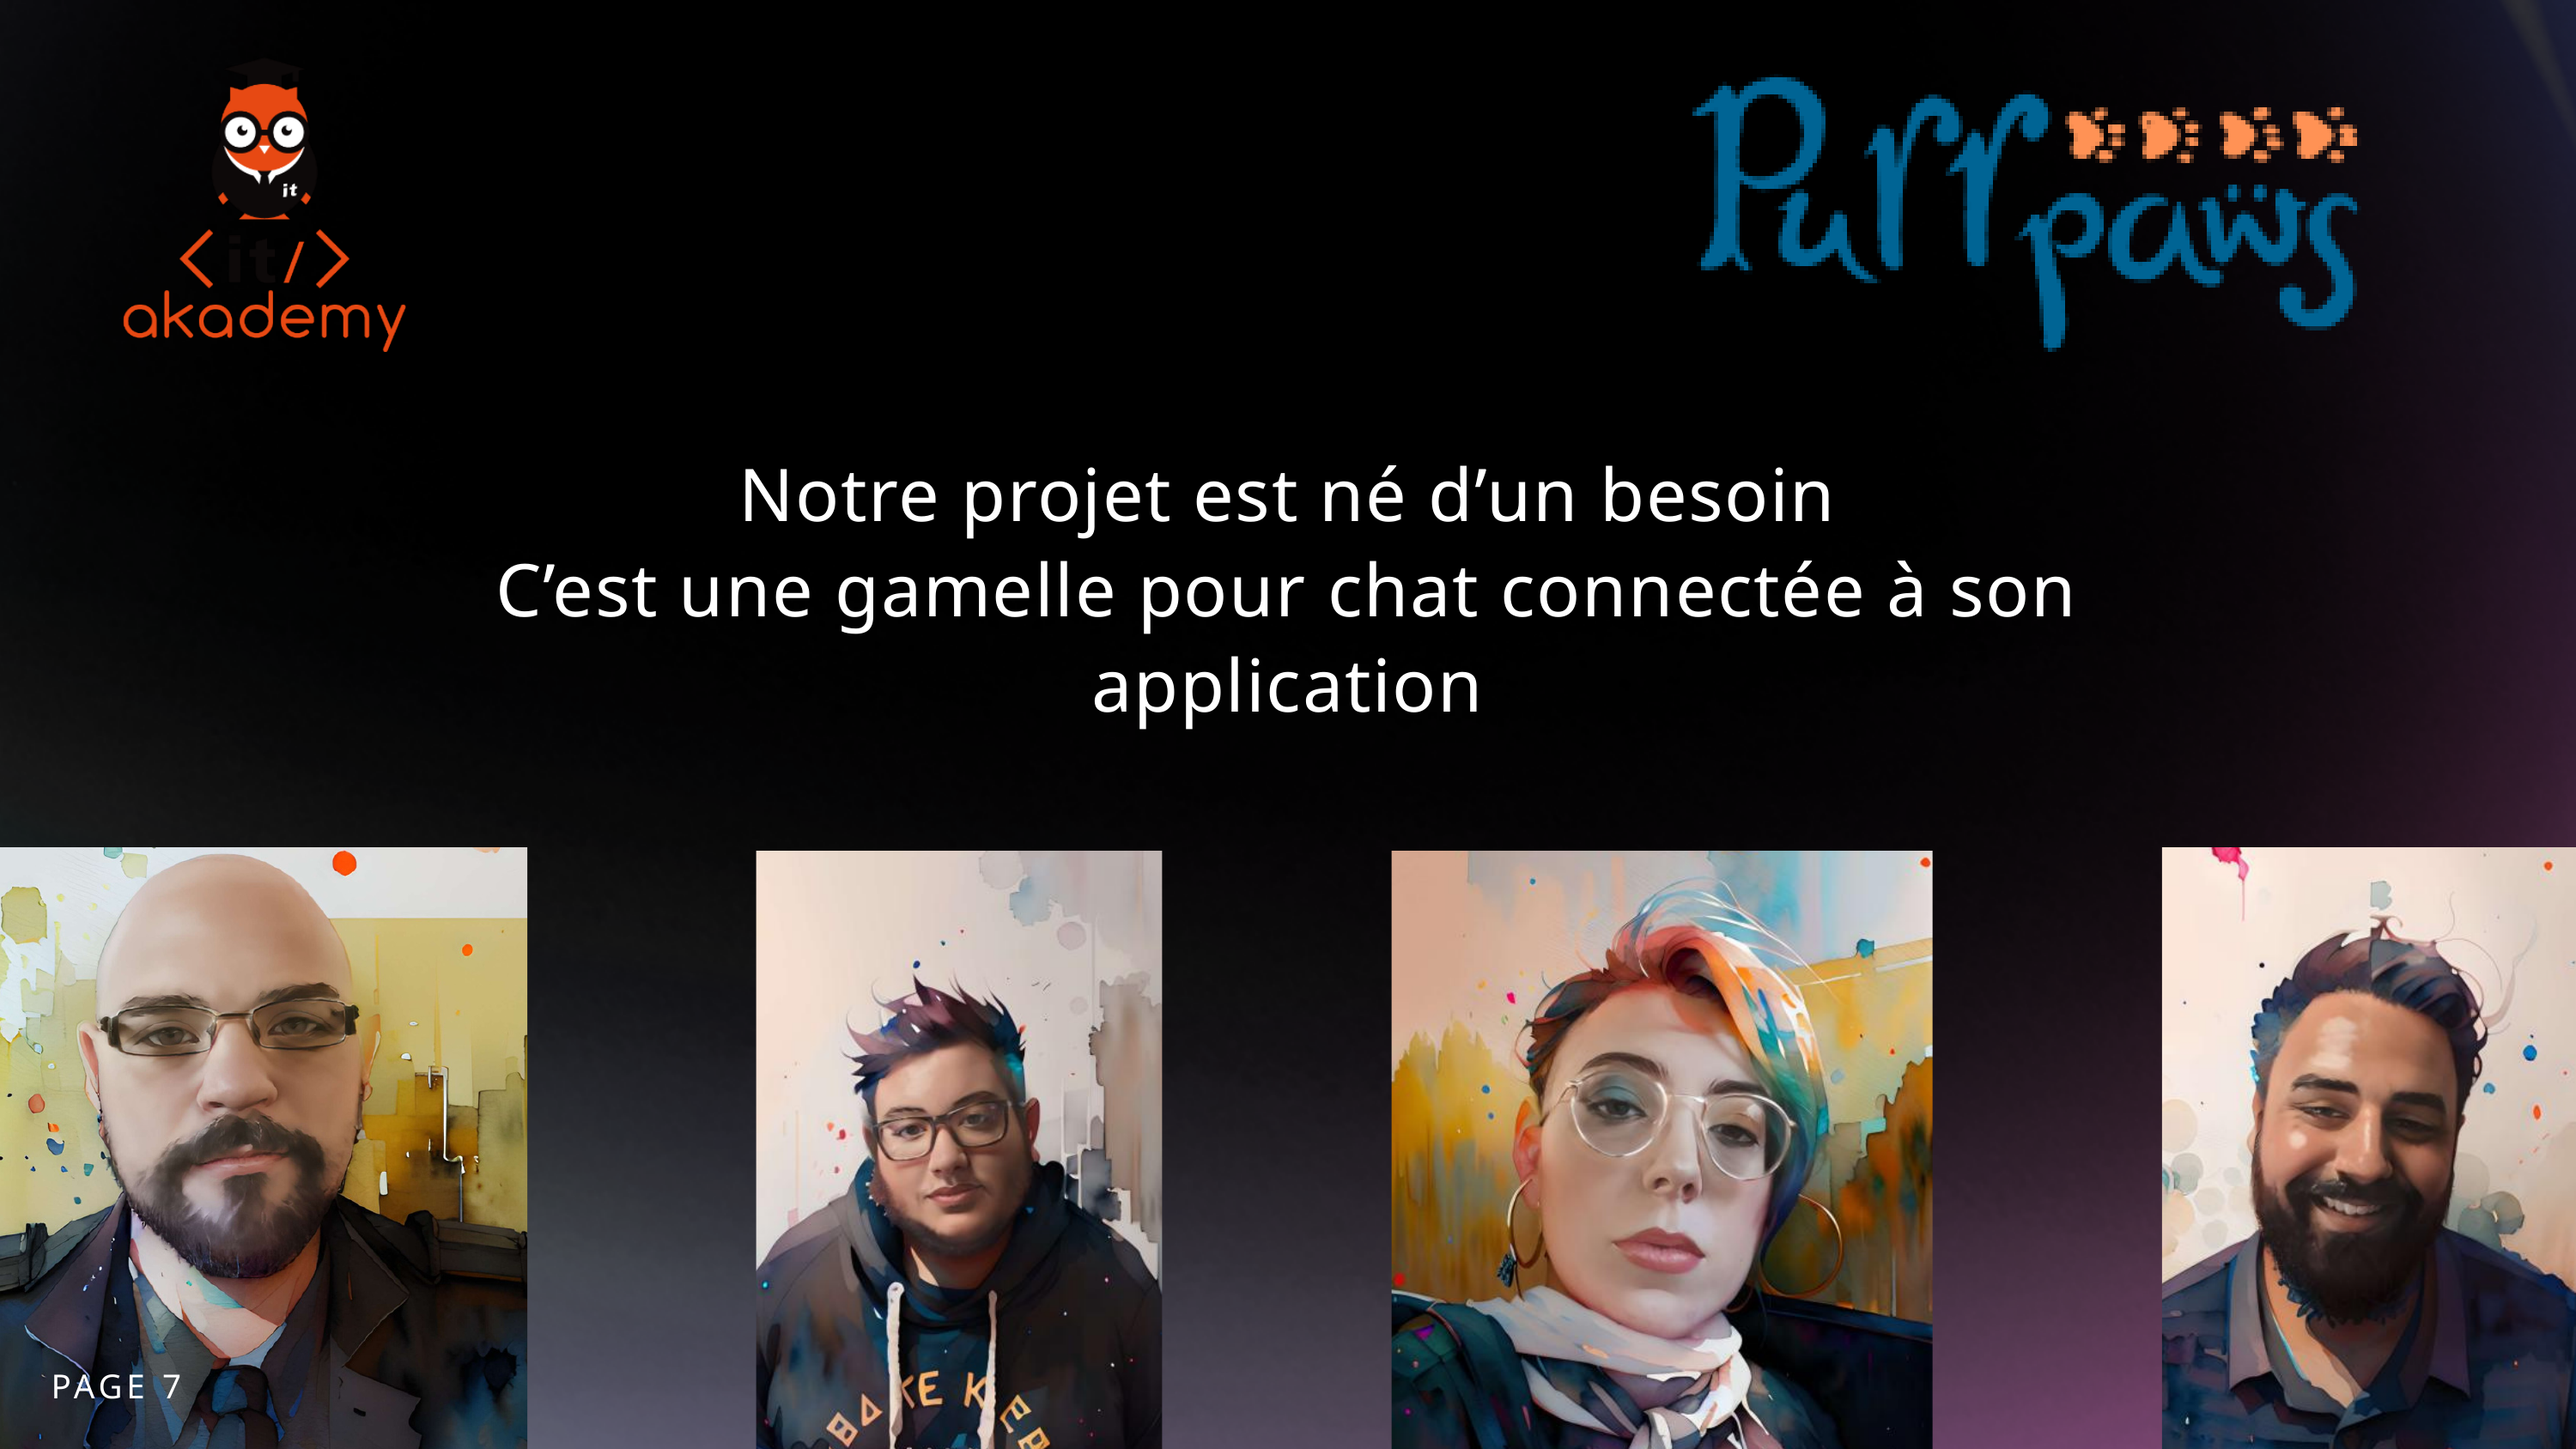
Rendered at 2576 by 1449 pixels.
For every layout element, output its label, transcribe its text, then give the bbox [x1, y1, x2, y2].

text_box Notre projet est né d’un besoin C’est une gamelle pour chat connectée à son application [482, 440, 2094, 727]
text_box PAGE 7 [51, 1353, 241, 1406]
text_box [756, 851, 1163, 1449]
text_box [0, 0, 2576, 1449]
text_box [1689, 74, 2370, 352]
text_box [1391, 851, 1933, 1449]
text_box [2161, 847, 2576, 1449]
text_box [113, 58, 415, 352]
text_box [0, 847, 528, 1449]
